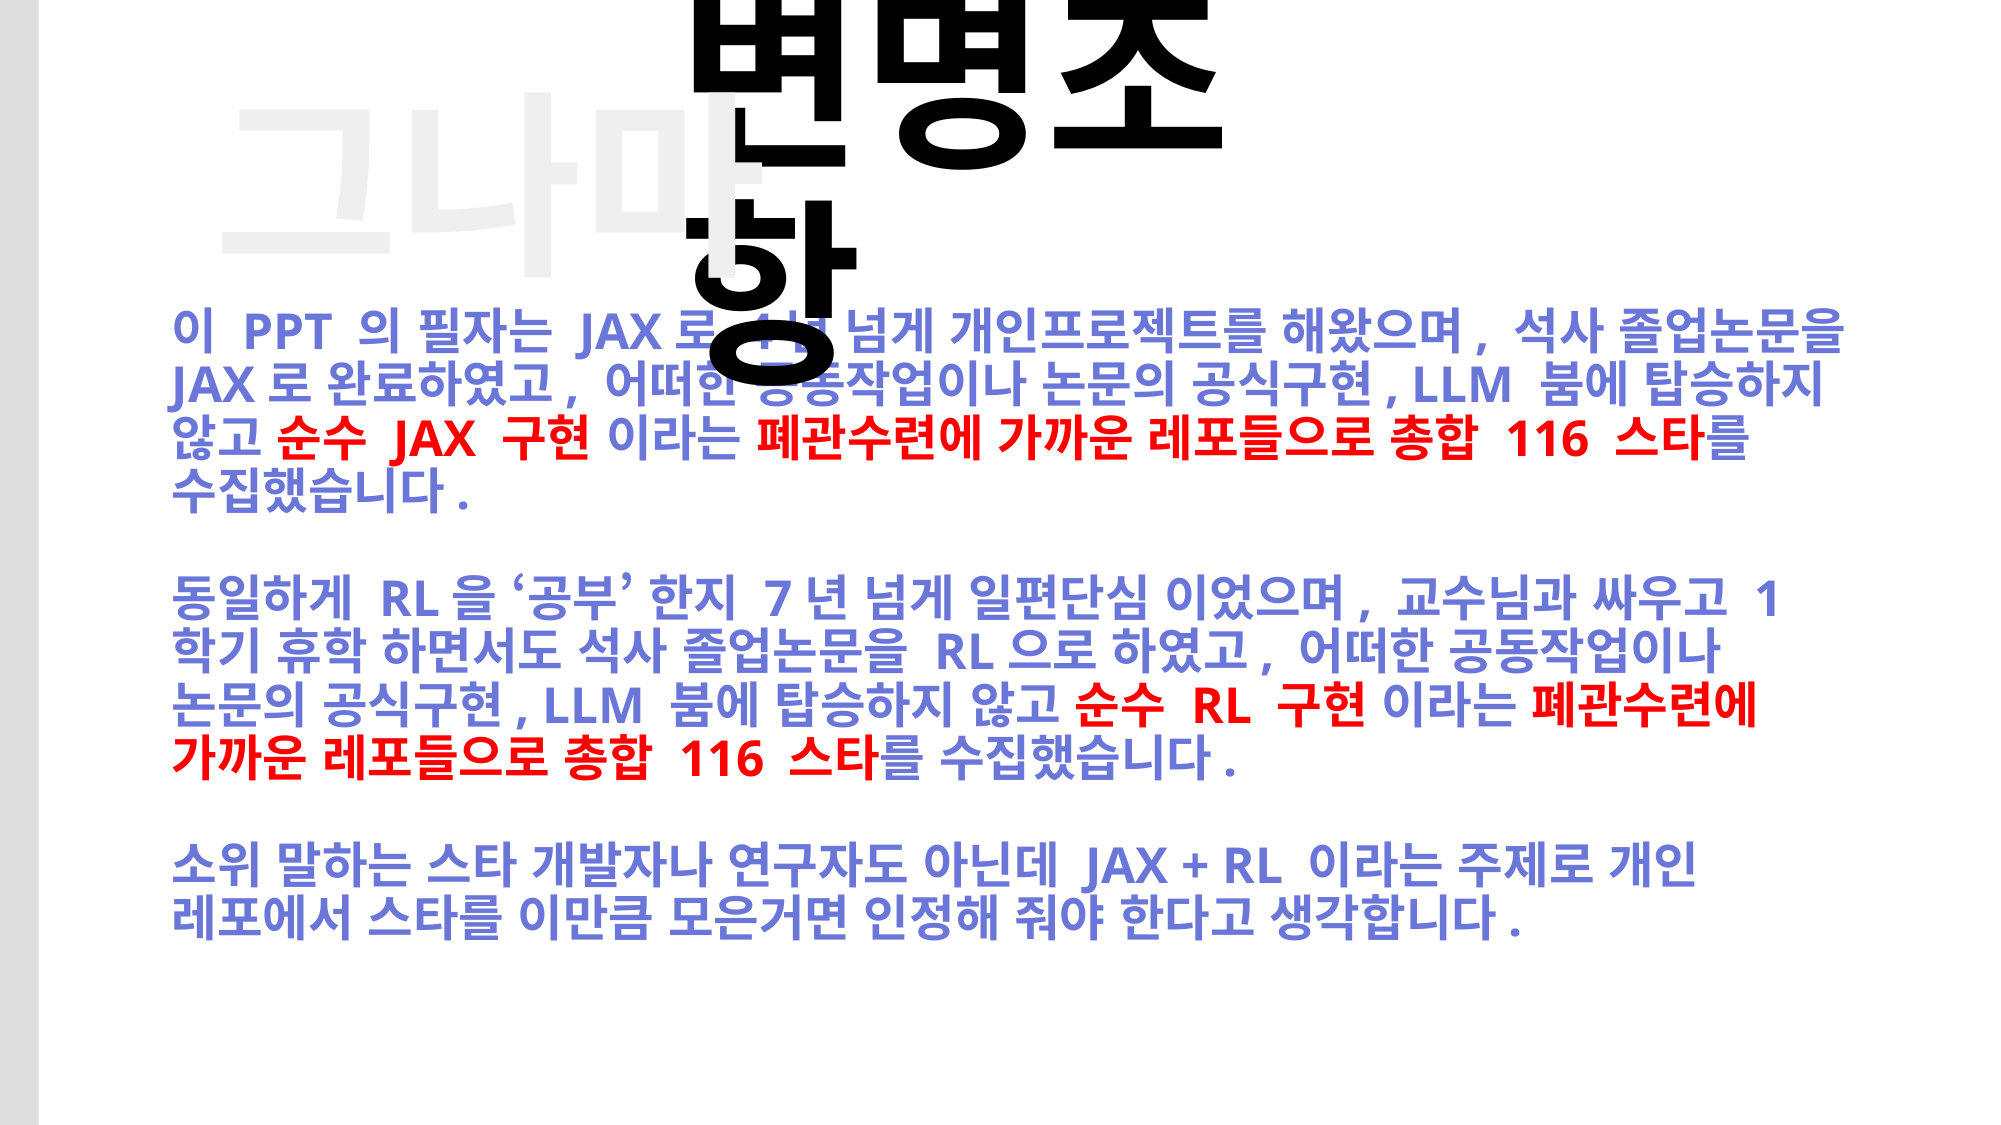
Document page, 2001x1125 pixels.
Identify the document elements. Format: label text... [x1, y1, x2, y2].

title 이 PPT 의 필자는 JAX로 4년 넘게 개인프로젝트를 해왔으며, 석사 졸업논문을 JAX로 완료하였고, 어떠한 공동작업이나 논문의 공식구현, LLM 붐에 탑승하지 않고 순수 JAX 구현 이라는 폐관수련에 가까운 레포들으로 총합 116 스타를 수집했습니다. 동일하게 RL을 ‘공부’ 한지 7년 넘게 일편단심 이었으며, 교수님과 싸우고 1학기 휴학 하면서도 석사 졸업논문을 RL으로 하였고, 어떠한 공동작업이나 논문의 공식구현, LLM 붐에 탑승하지 않고 순수 RL 구현 이라는 폐관수련에 가까운 레포들으로 총합 116 스타를 수집했습니다. 소위 말하는 스타 개발자나 연구자도 아닌데 JAX + RL 이라는 주제로 개인 레포에서 스타를 이만큼 모은거면 인정해 줘야 한다고 생각합니다. [156, 295, 1864, 959]
text_box 변명조항 [873, 55, 1337, 335]
text_box 그나마 [199, 55, 873, 335]
